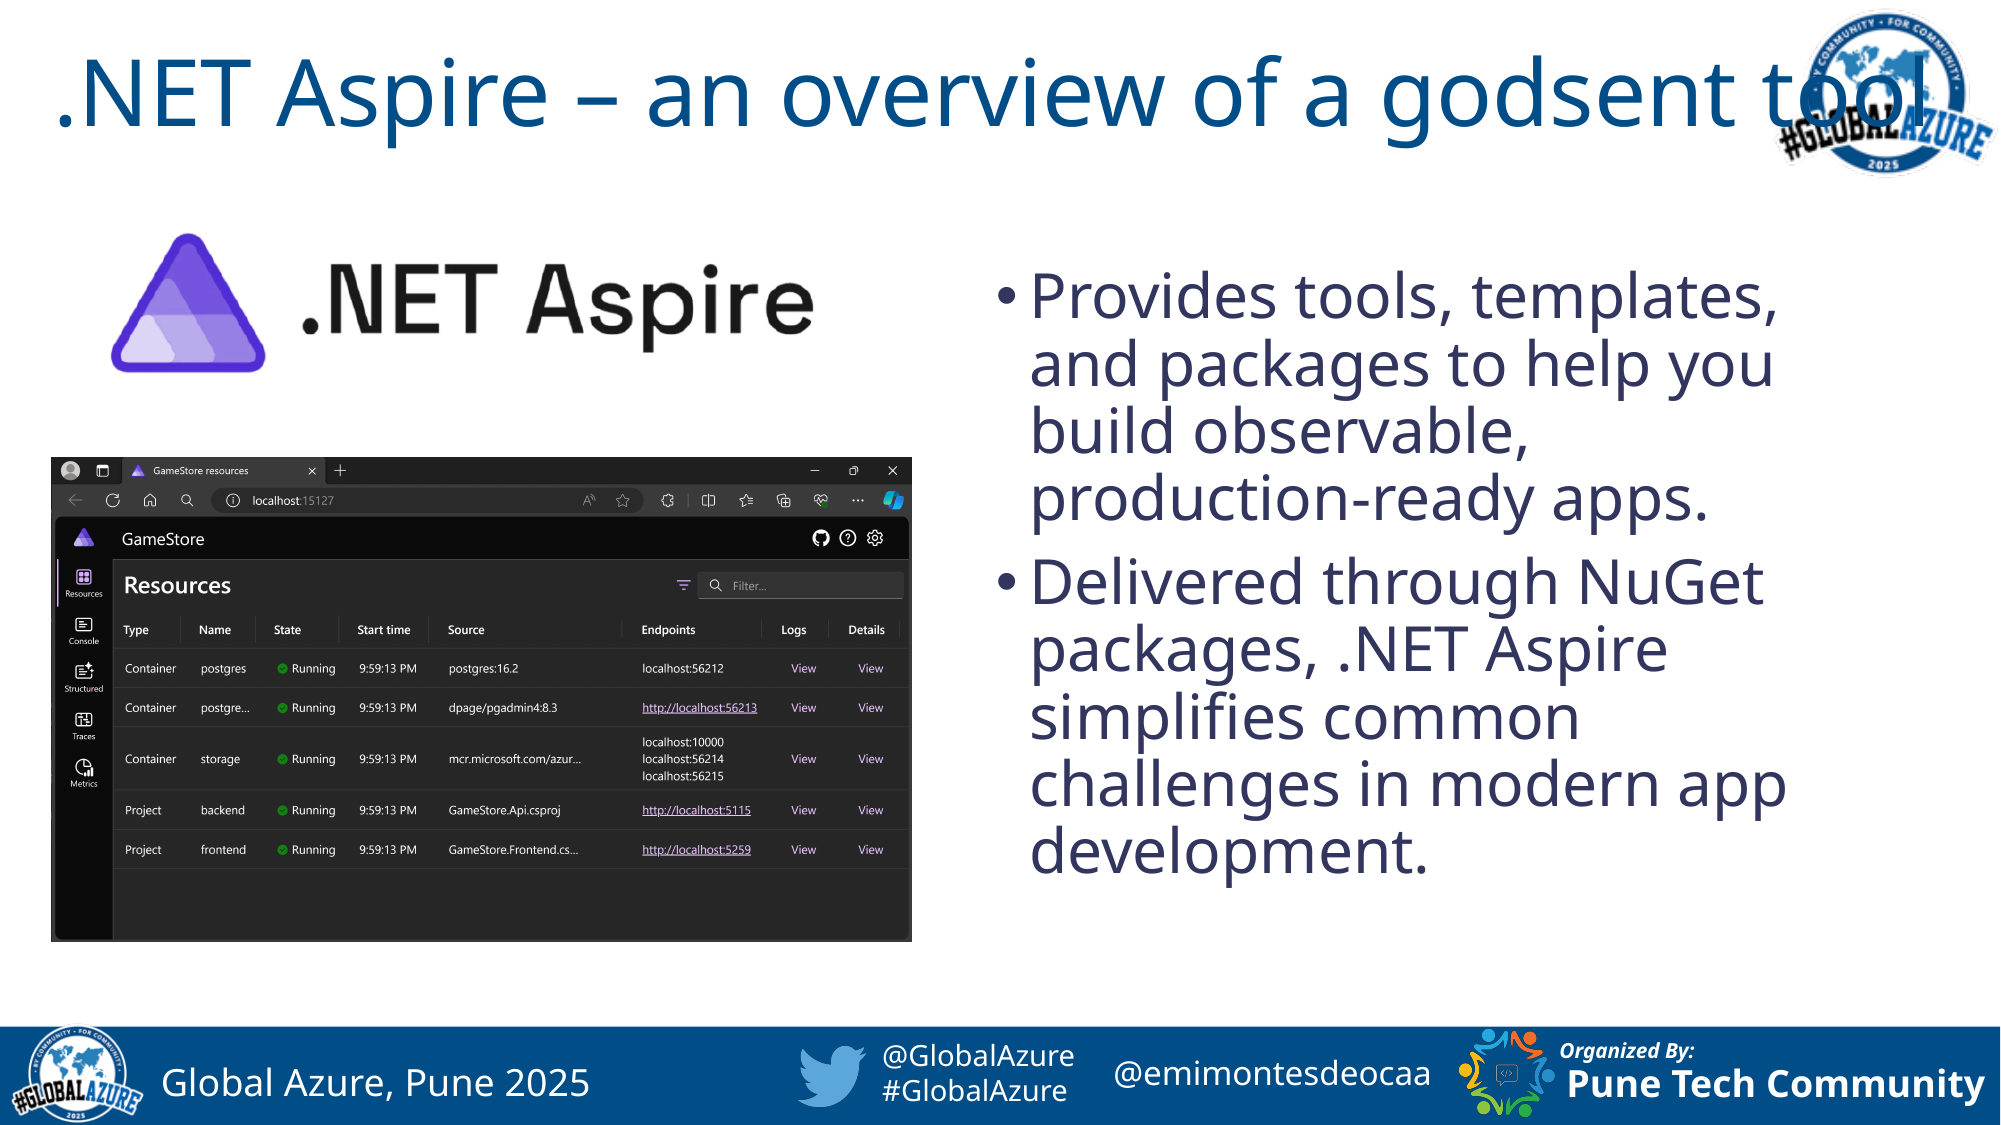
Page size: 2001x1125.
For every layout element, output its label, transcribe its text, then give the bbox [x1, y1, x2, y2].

picture [798, 1046, 866, 1107]
picture [51, 457, 912, 942]
picture [78, 228, 844, 397]
picture [1453, 1023, 1561, 1121]
picture [1773, 0, 2000, 208]
list Provides tools, templates, and packages to help you build observable, production-ready apps. Delivered through NuGet packages, .NET Aspire simplifies common challenges in modern app development. [980, 257, 1875, 903]
picture [10, 1007, 145, 1125]
text_box @emimontesdeocaa [1113, 1056, 1440, 1093]
title .NET Aspire – an overview of a godsent tool [38, 24, 1965, 168]
